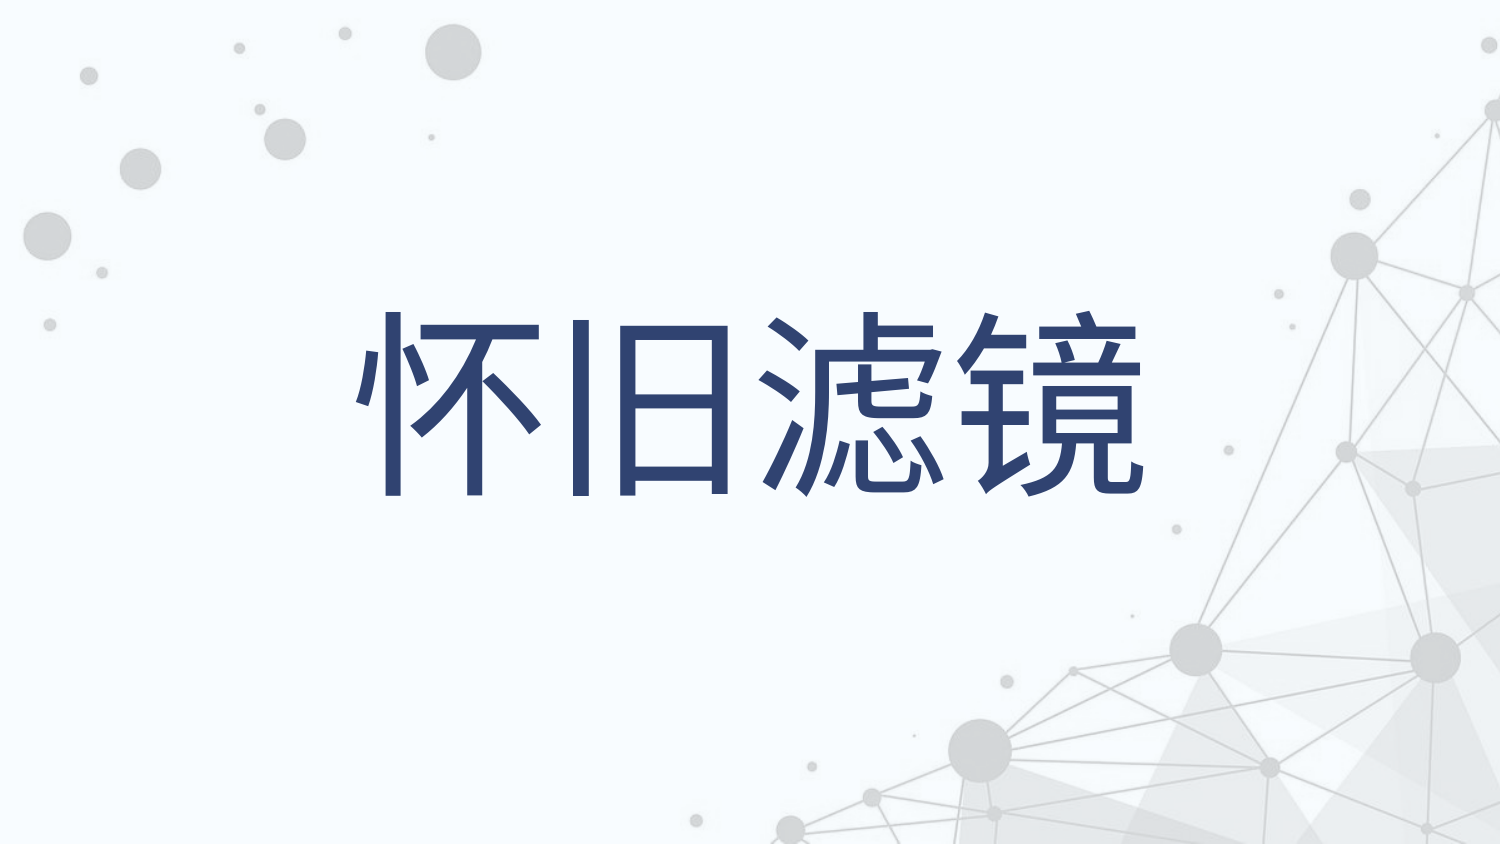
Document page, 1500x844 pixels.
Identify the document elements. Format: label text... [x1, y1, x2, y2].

text_box 怀旧滤镜 [335, 272, 1165, 528]
